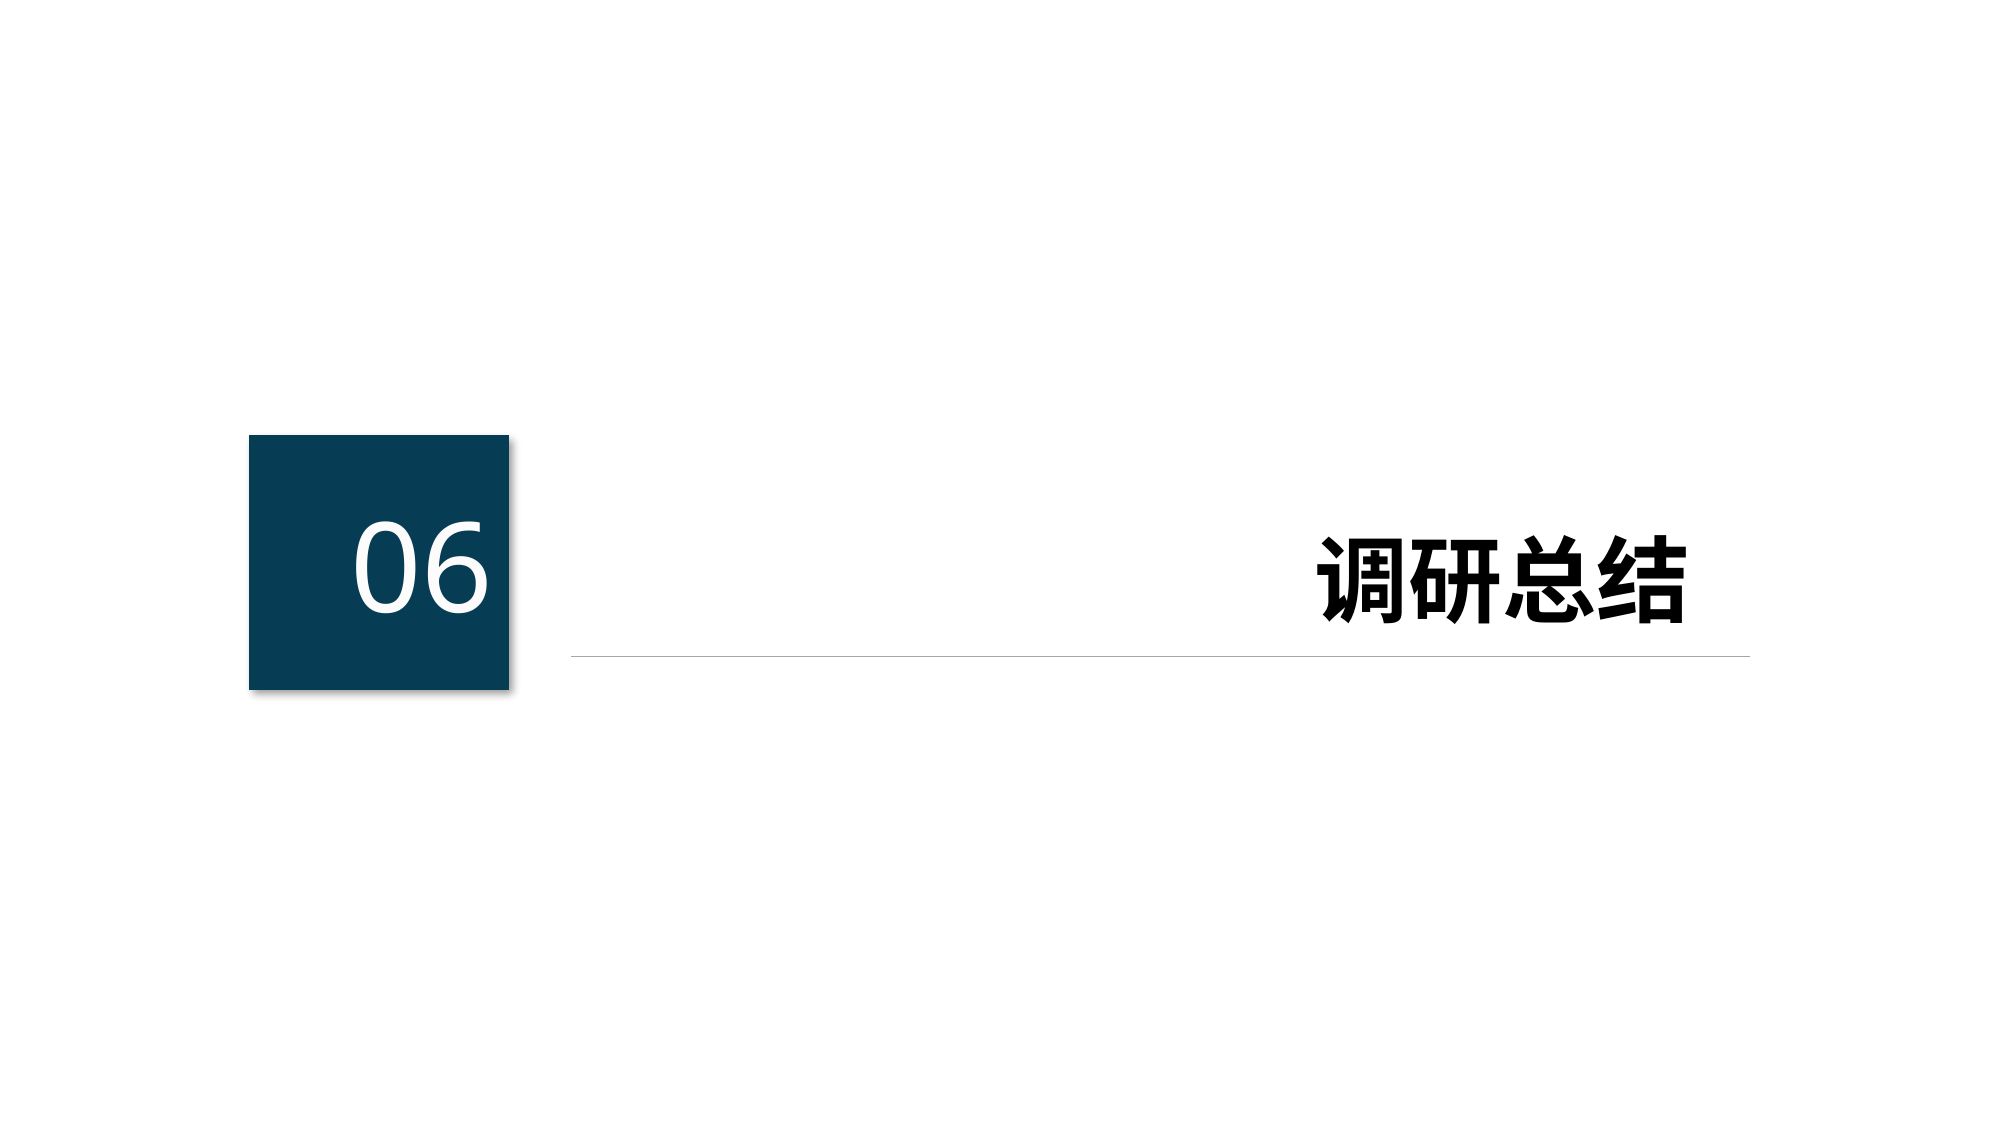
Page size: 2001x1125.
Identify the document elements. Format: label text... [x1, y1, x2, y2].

text_box 06 [249, 435, 509, 690]
text_box 调研总结 [571, 514, 1750, 642]
